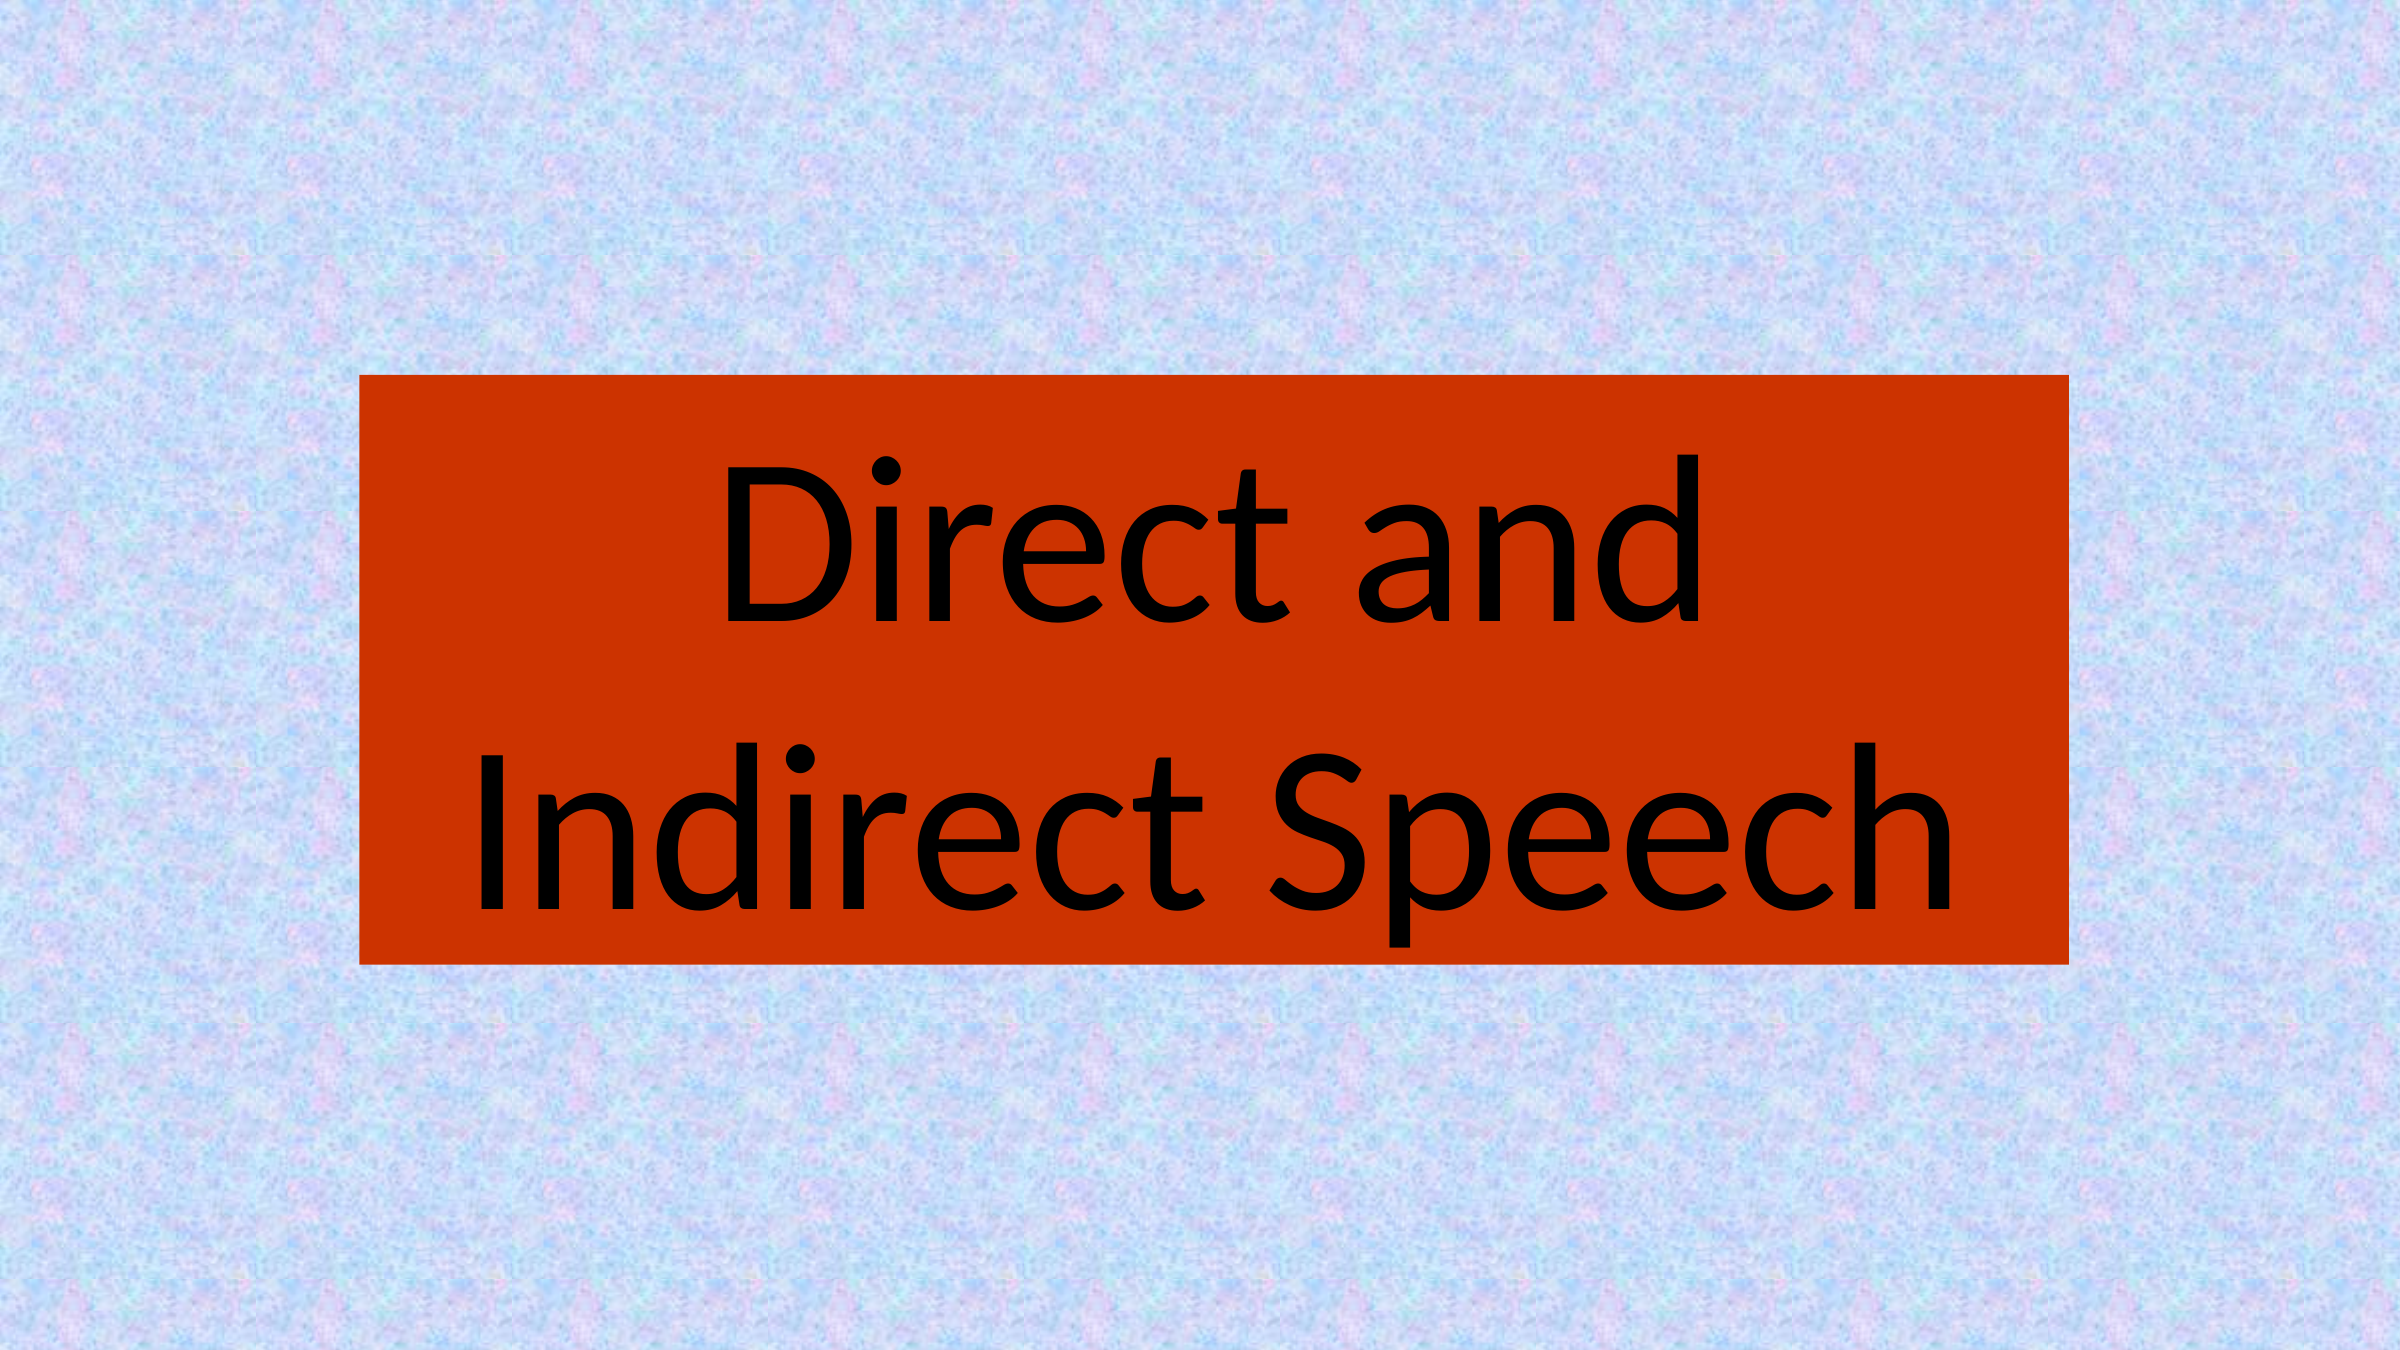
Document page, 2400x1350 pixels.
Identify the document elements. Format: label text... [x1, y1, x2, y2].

picture [0, 0, 2400, 1350]
text_box Direct and Indirect Speech [359, 374, 2069, 965]
